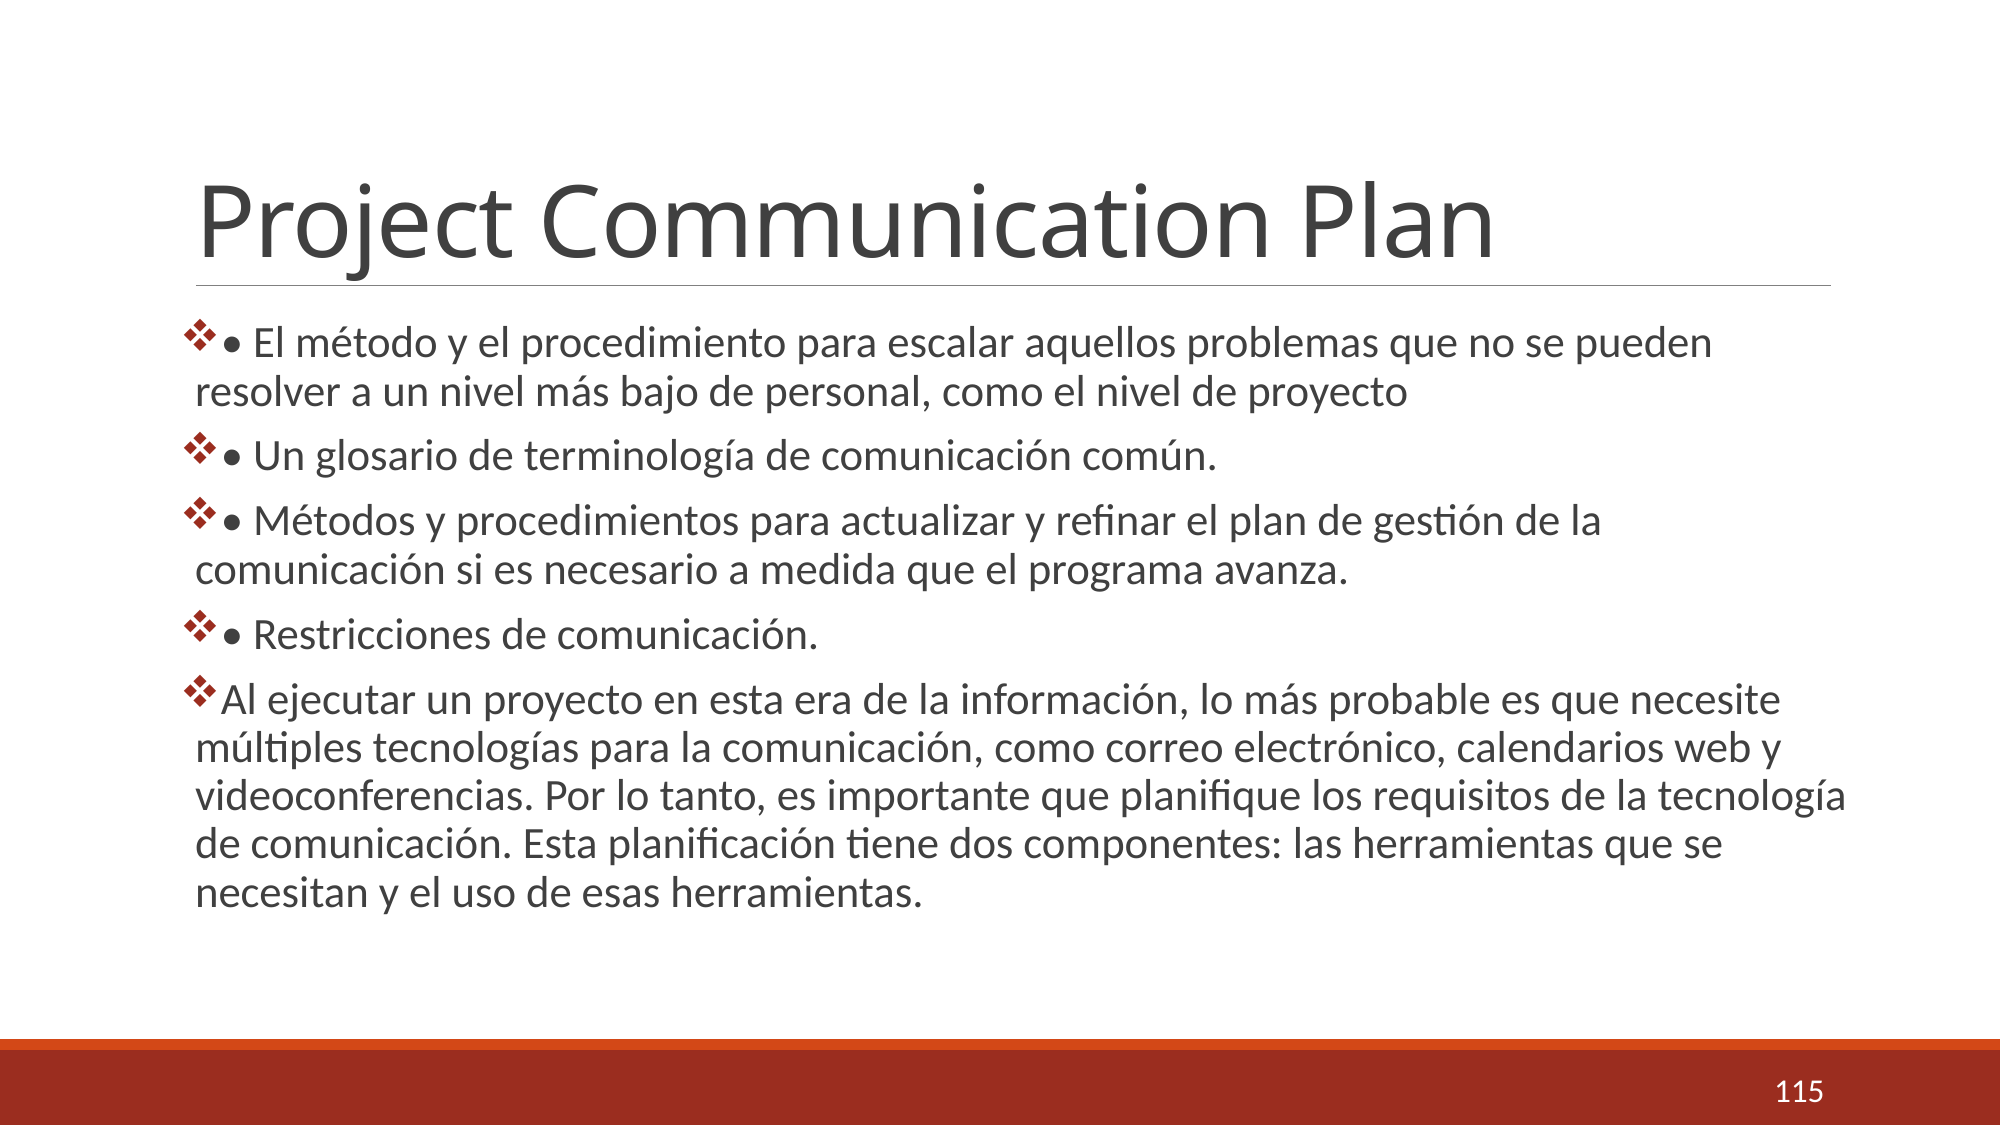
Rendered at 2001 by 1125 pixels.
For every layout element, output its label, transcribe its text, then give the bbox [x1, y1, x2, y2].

slide_number 115 [1624, 1059, 1840, 1120]
title Project Communication Plan [180, 47, 1830, 285]
list • El método y el procedimiento para escalar aquellos problemas que no se pueden resolver a un nivel más bajo de personal, como el nivel de proyecto • Un glosario de terminología de comunicación común. • Métodos y procedimientos para actualizar y refinar el plan de gestión de la comunicación si es necesario a medida que el programa avanza. • Restricciones de comunicación. Al ejecutar un proyecto en esta era de la información, lo más probable es que necesite múltiples tecnologías para la comunicación, como correo electrónico, calendarios web y videoconferencias. Por lo tanto, es importante que planifique los requisitos de la tecnología de comunicación. Esta planificación tiene dos componentes: las herramientas que se necesitan y el uso de esas herramientas. [180, 311, 1864, 1060]
